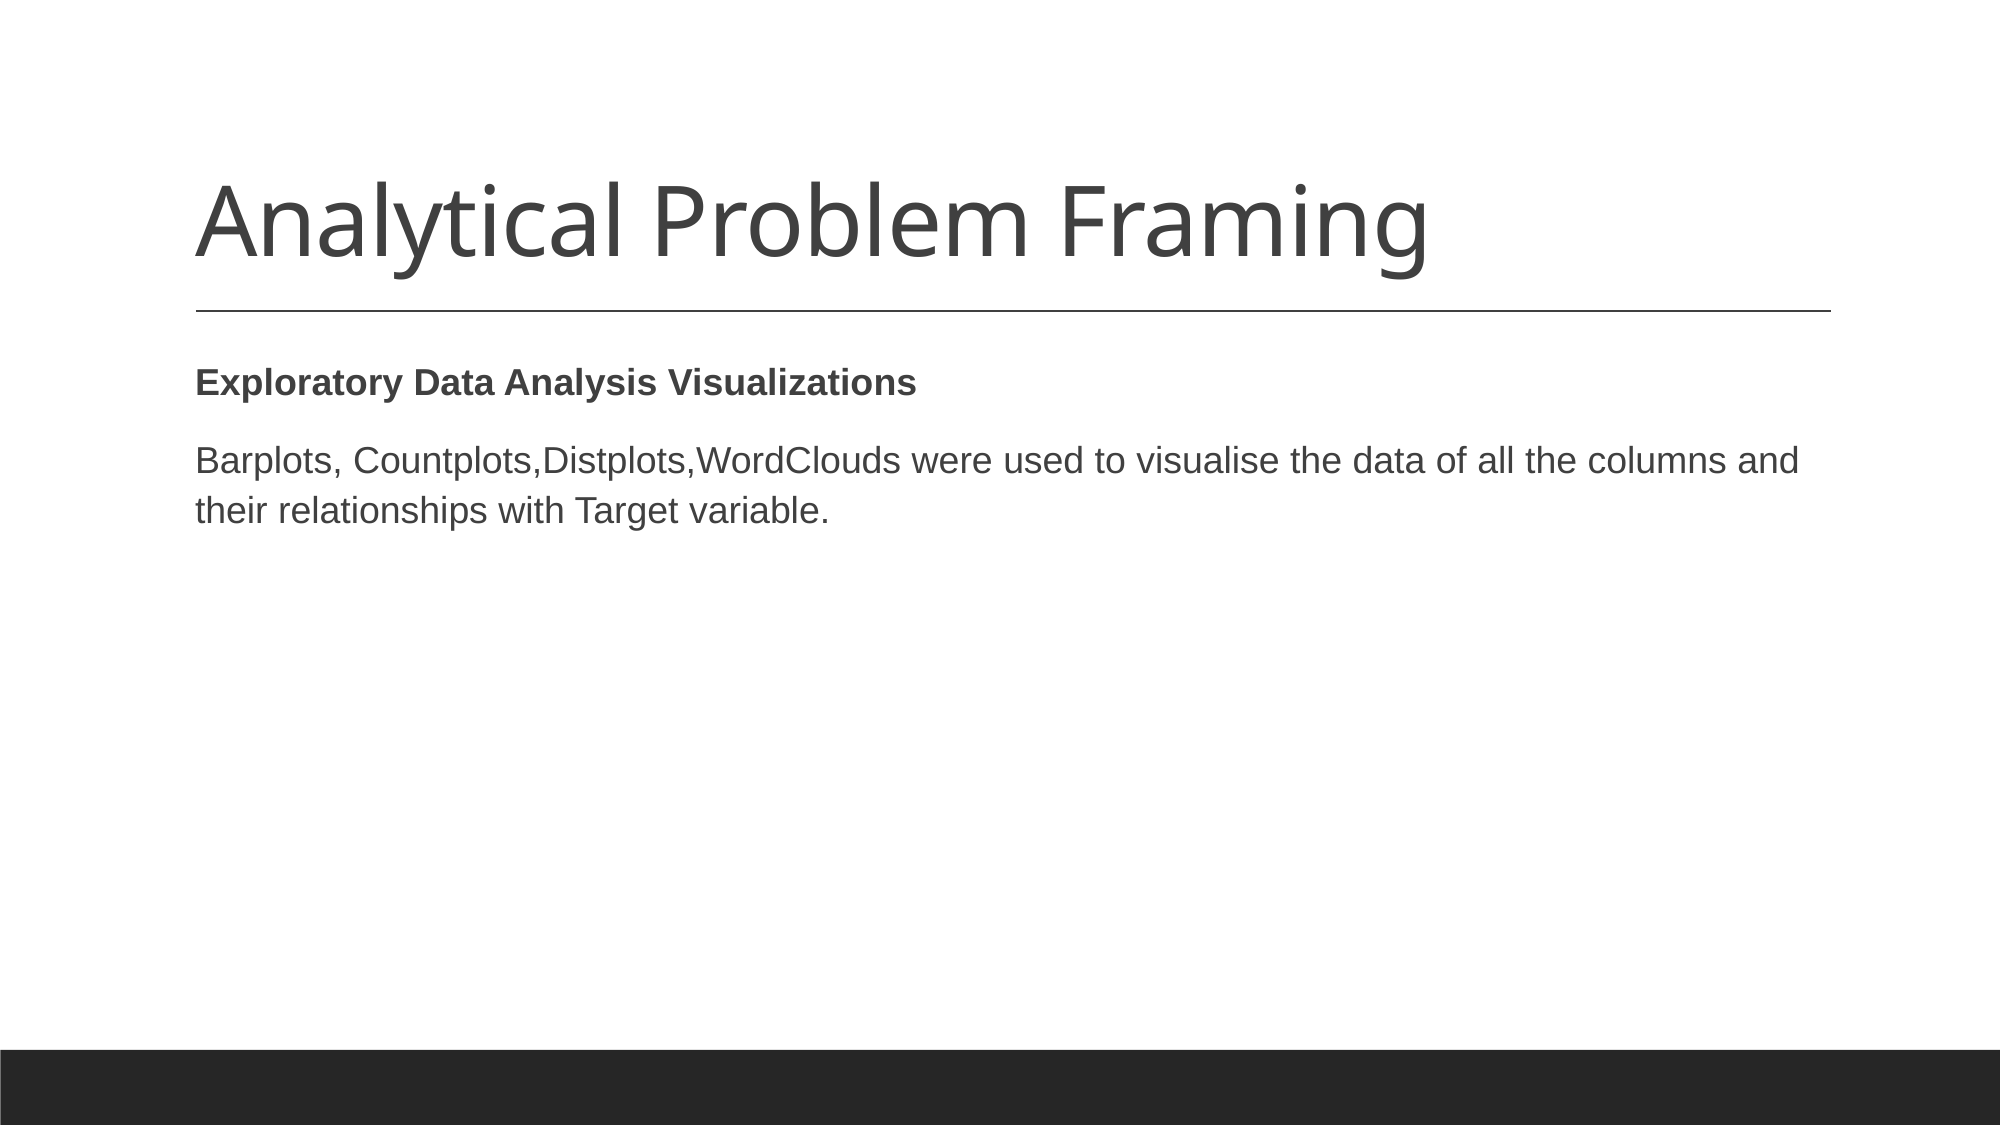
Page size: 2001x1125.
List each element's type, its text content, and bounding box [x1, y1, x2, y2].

list Exploratory Data Analysis Visualizations Barplots, Countplots,Distplots,WordClouds were used to visualise the data of all the columns and their relationships with Target variable. [180, 345, 1830, 963]
title Analytical Problem Framing [180, 47, 1830, 285]
